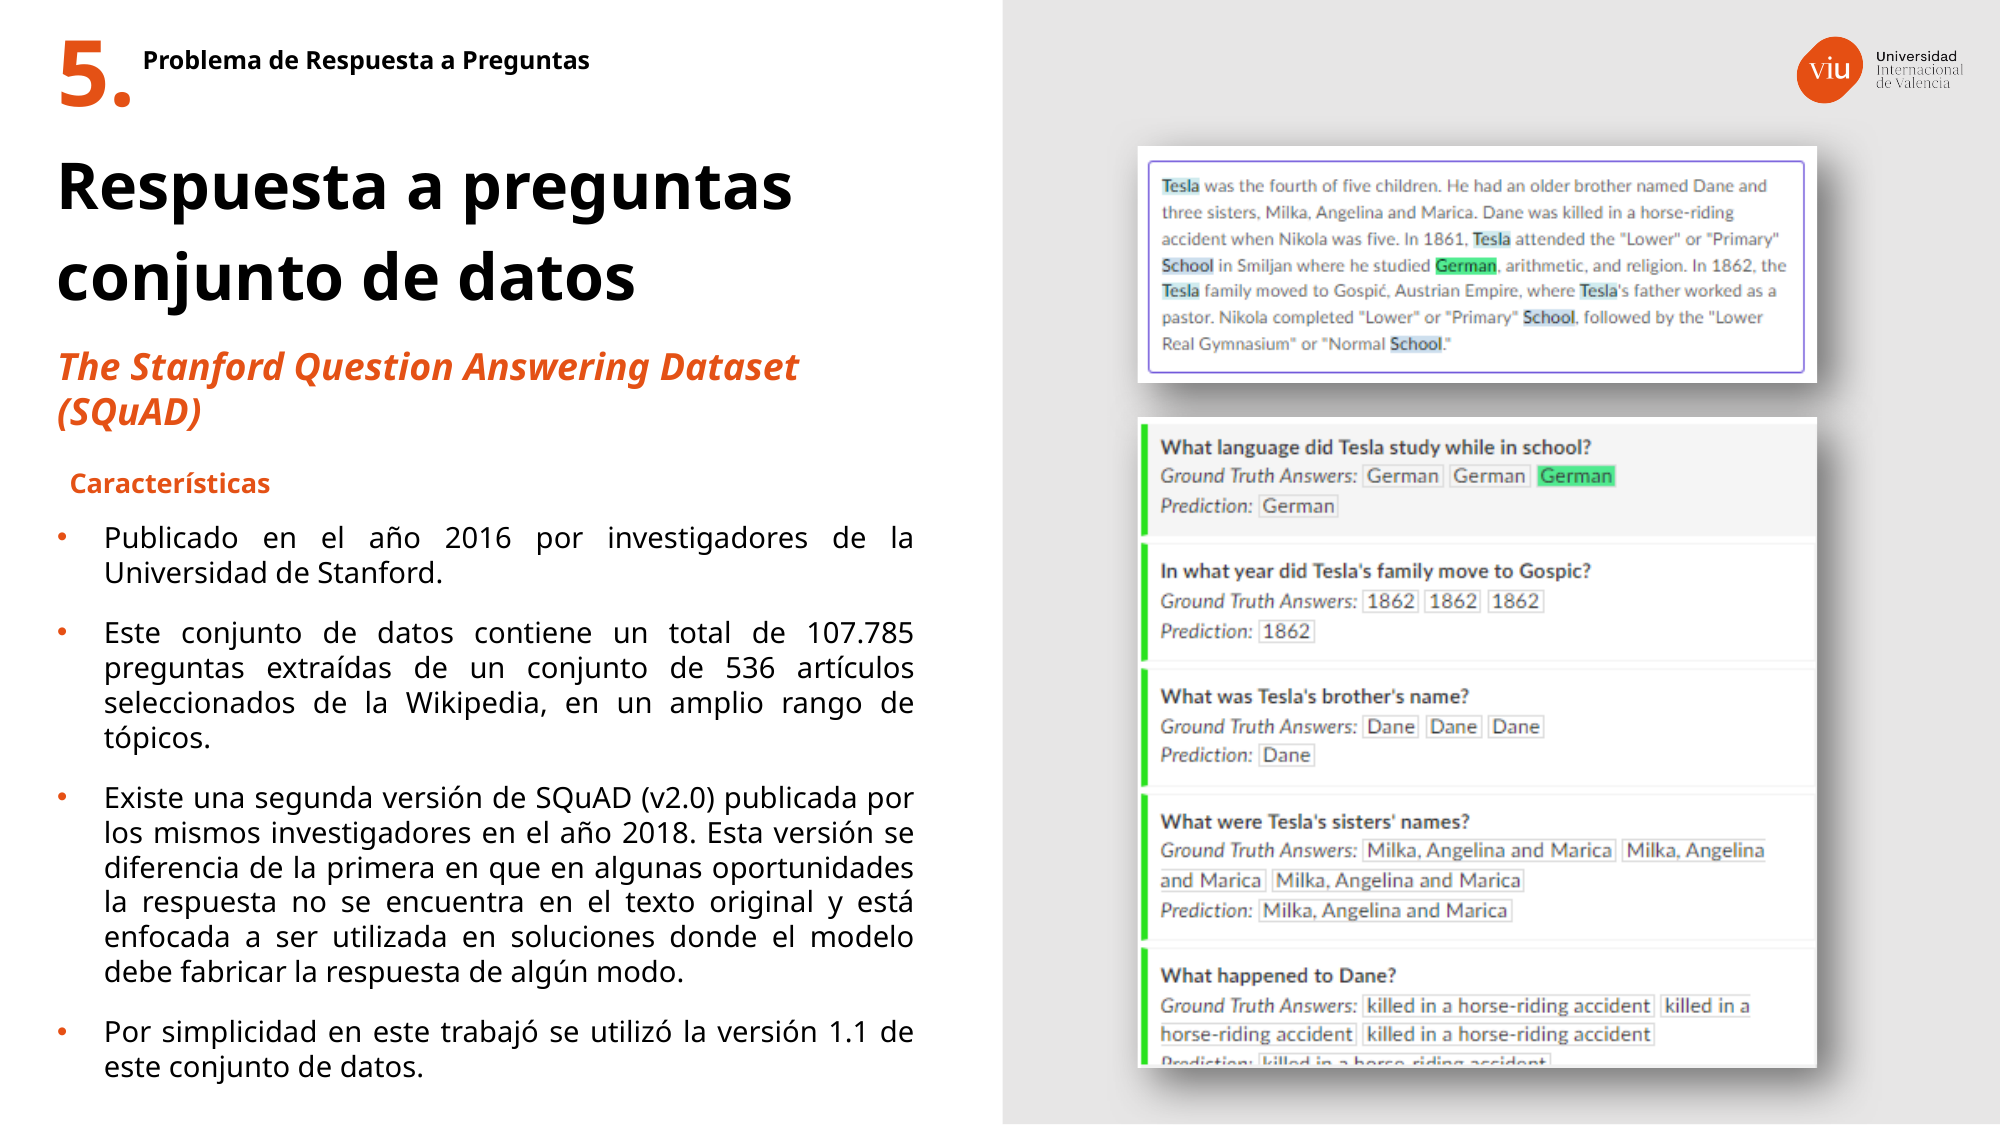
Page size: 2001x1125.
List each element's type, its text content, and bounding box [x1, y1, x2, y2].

list Características [54, 462, 830, 511]
picture [1781, 20, 1979, 120]
picture [1137, 146, 1818, 383]
text_box Problema de Respuesta a Preguntas [127, 37, 810, 85]
list Publicado en el año 2016 por investigadores de la Universidad de Stanford. Este conjunto de datos contiene un total de 107.785 preguntas extraídas de un conjunto de 536 artículos seleccionados de la Wikipedia, en un amplio rango de tópicos. Existe una segunda versión de SQuAD (v2.0) publicada por los mismos investigadores en el año 2018. Esta versión se diferencia de la primera en que en algunas oportunidades la respuesta no se encuentra en el texto original y está enfocada a ser utilizada en soluciones donde el modelo debe fabricar la respuesta de algún modo. Por simplicidad en este trabajó se utilizó la versión 1.1 de este conjunto de datos. [42, 511, 930, 1052]
picture [1137, 417, 1818, 1068]
text_box The Stanford Question Answering Dataset (SQuAD) [42, 335, 883, 440]
text_box Respuesta a preguntas conjunto de datos [42, 146, 1136, 233]
text_box 5. [42, 48, 164, 105]
